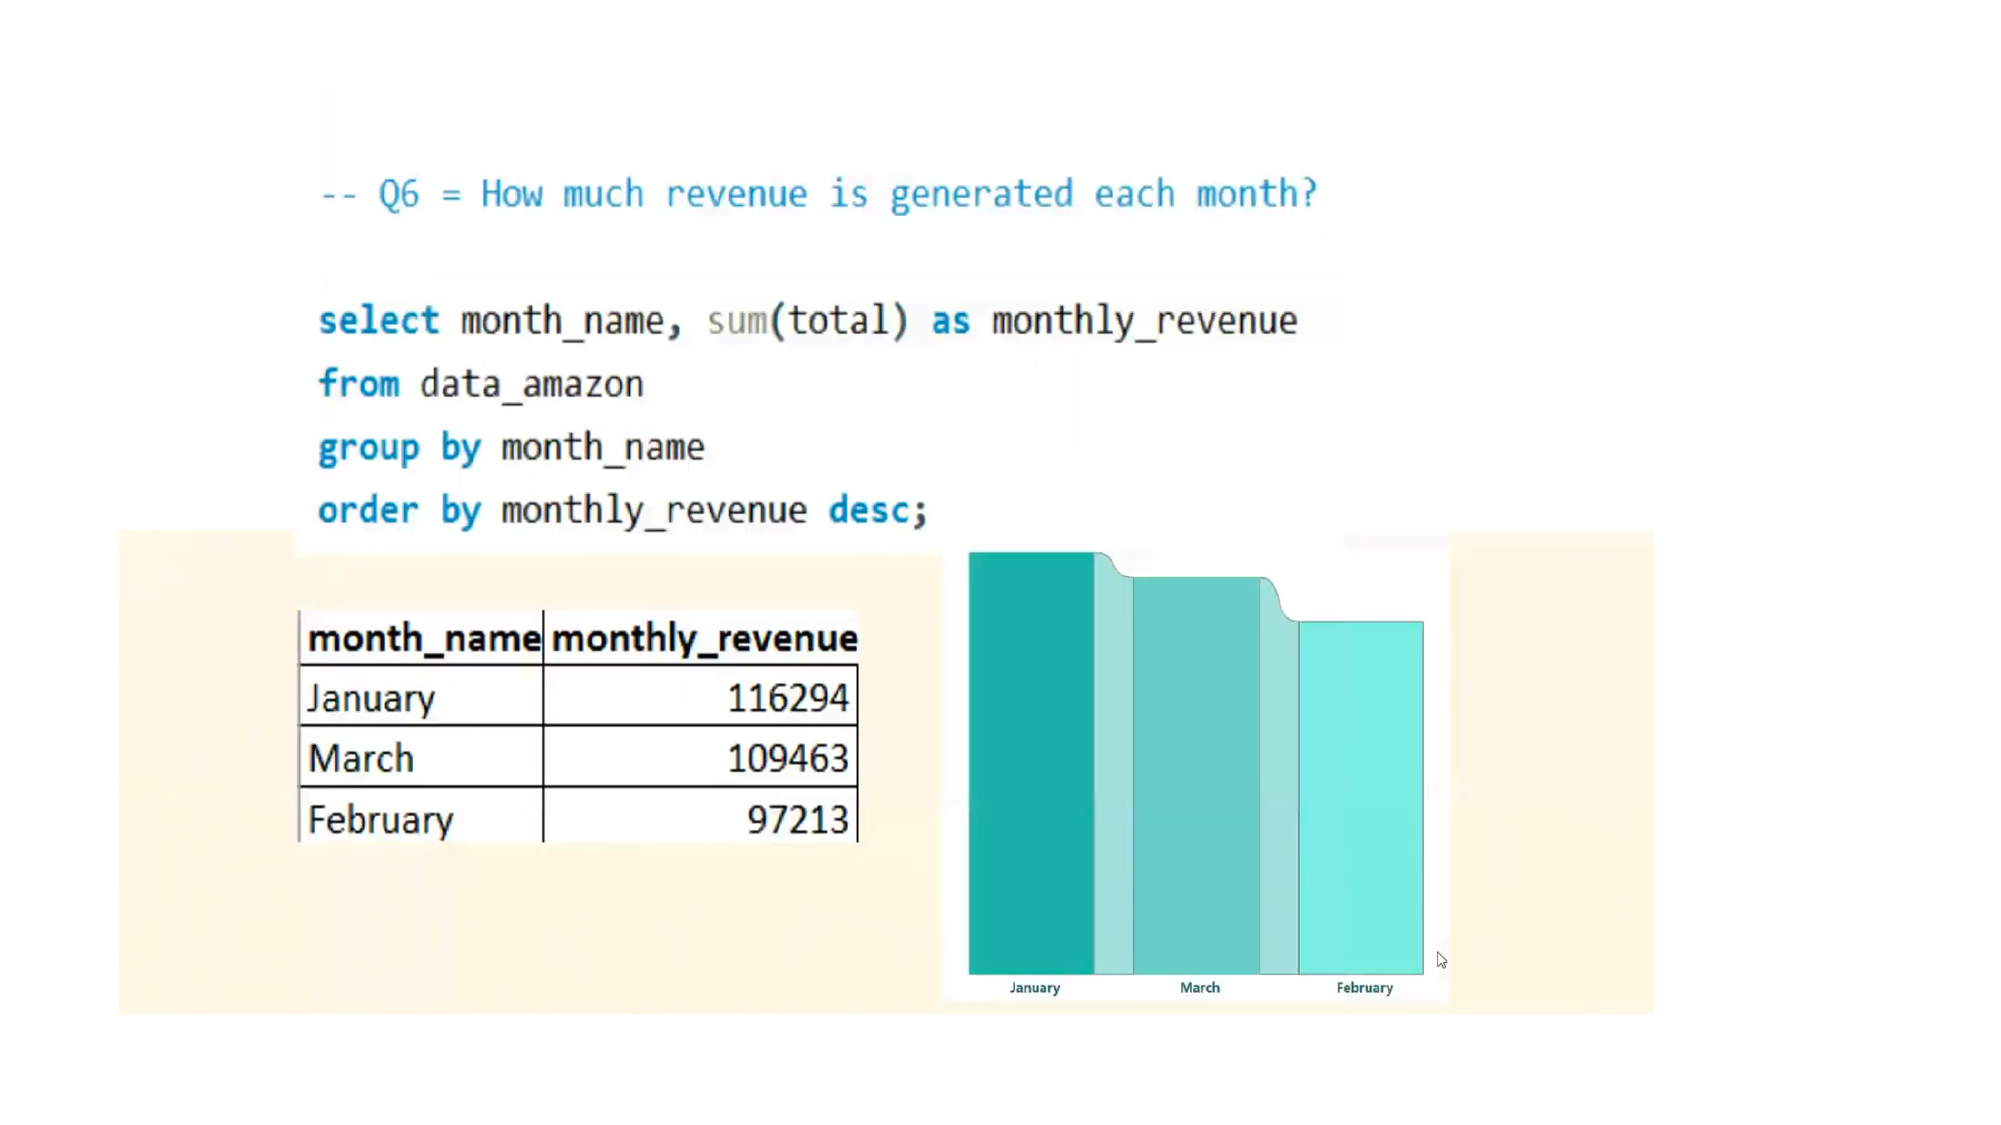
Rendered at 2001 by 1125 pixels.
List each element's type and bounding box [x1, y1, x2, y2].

list [119, 87, 1654, 1014]
